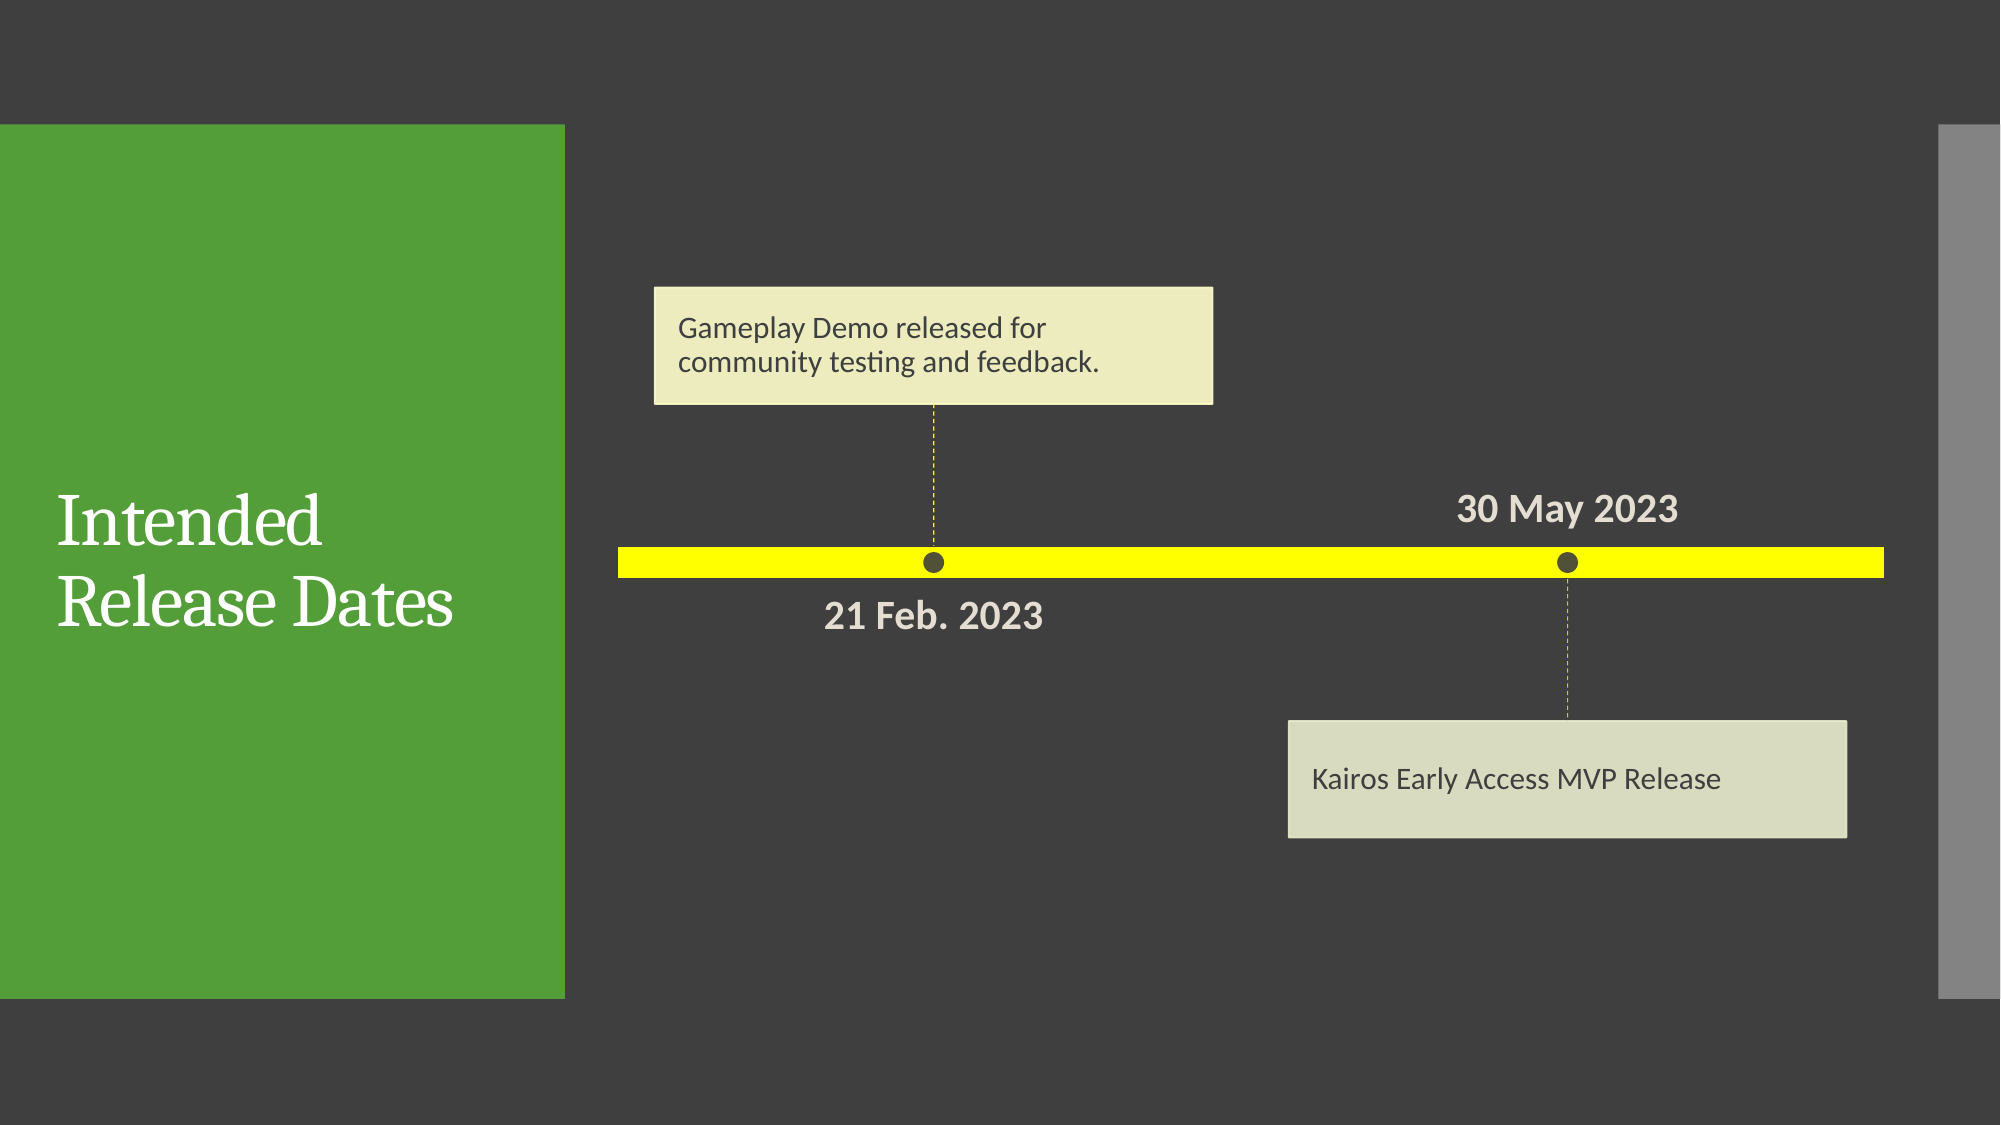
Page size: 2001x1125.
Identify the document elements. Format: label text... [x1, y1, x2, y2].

title Intended Release Dates [41, 184, 525, 940]
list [616, 145, 1885, 980]
